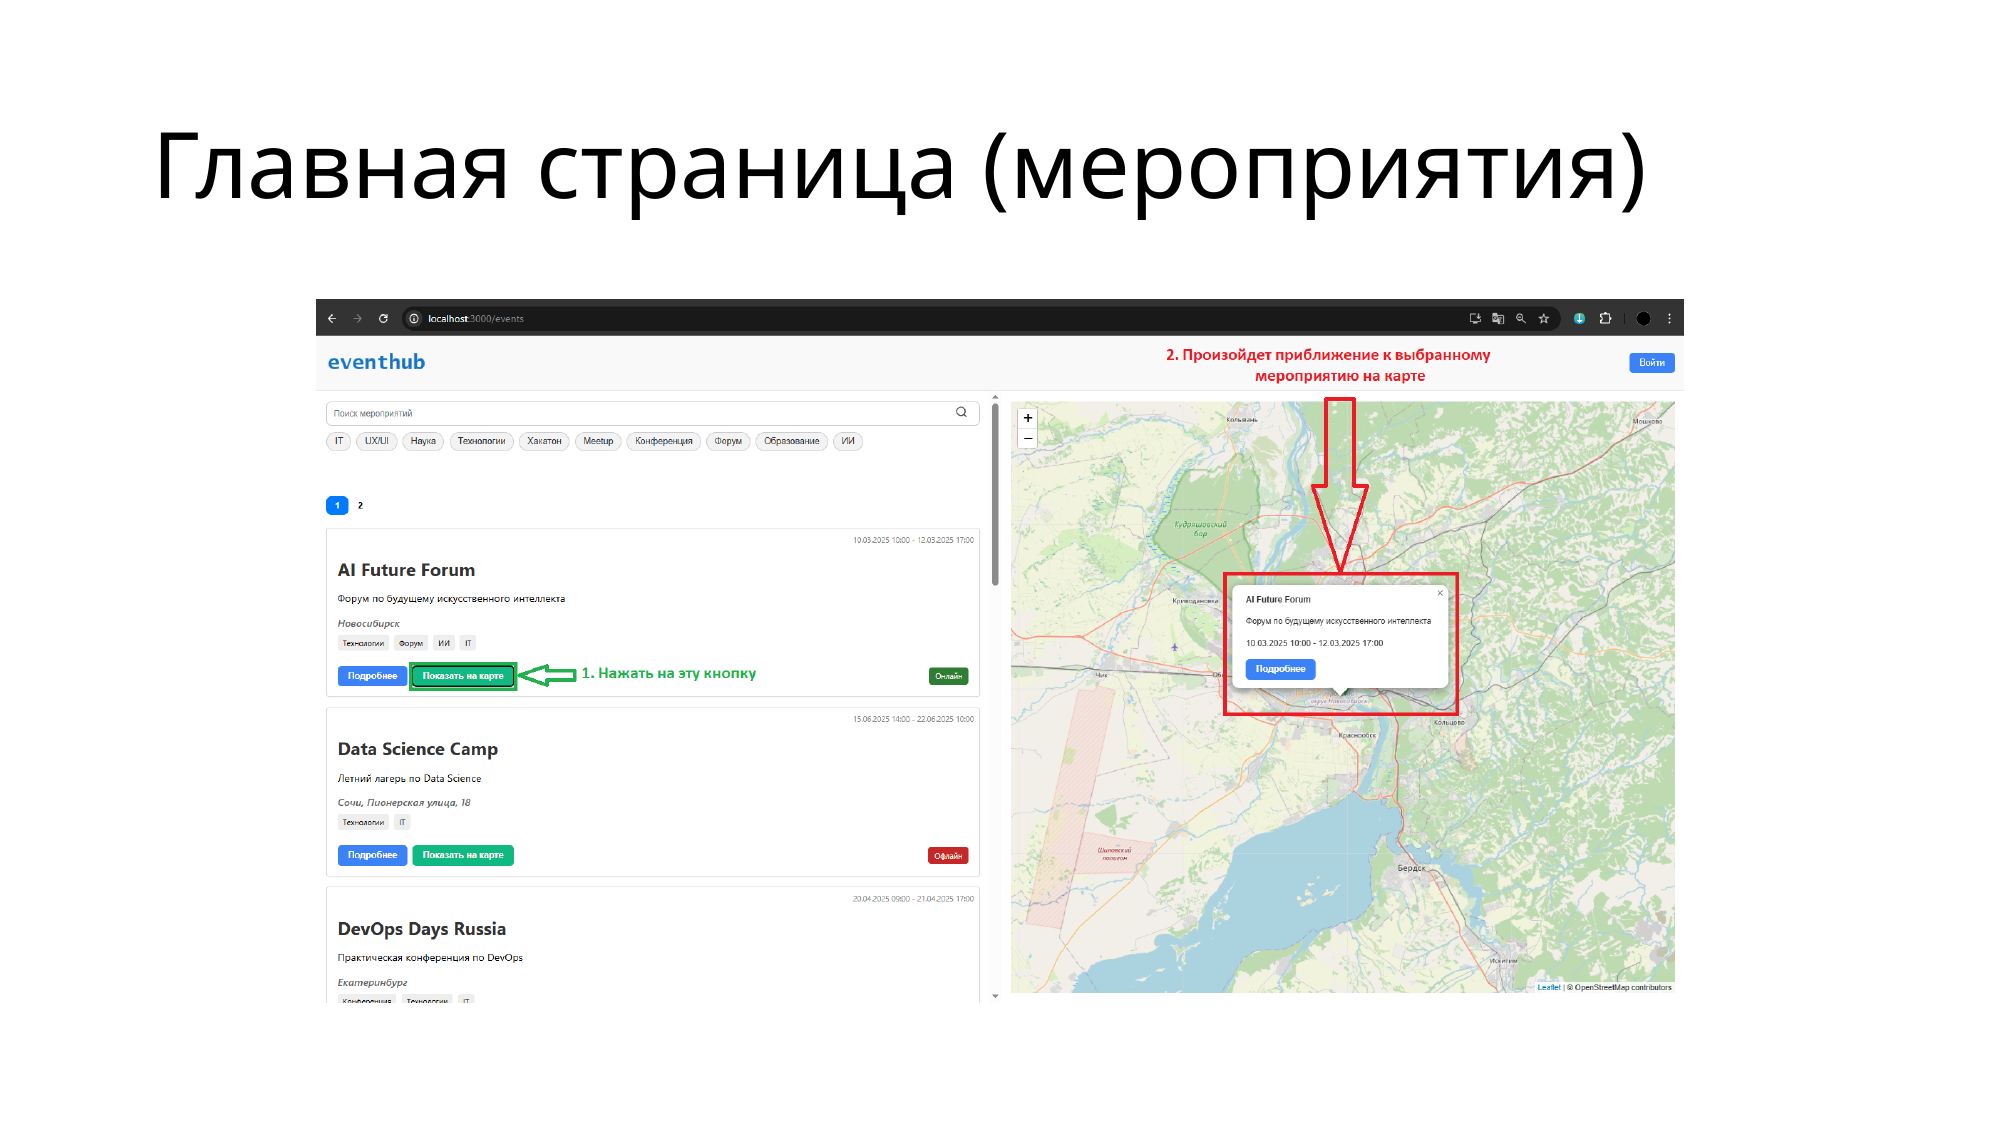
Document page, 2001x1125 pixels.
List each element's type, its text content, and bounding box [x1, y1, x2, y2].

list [316, 299, 1684, 1014]
title Главная страница (мероприятия) [137, 59, 1863, 278]
